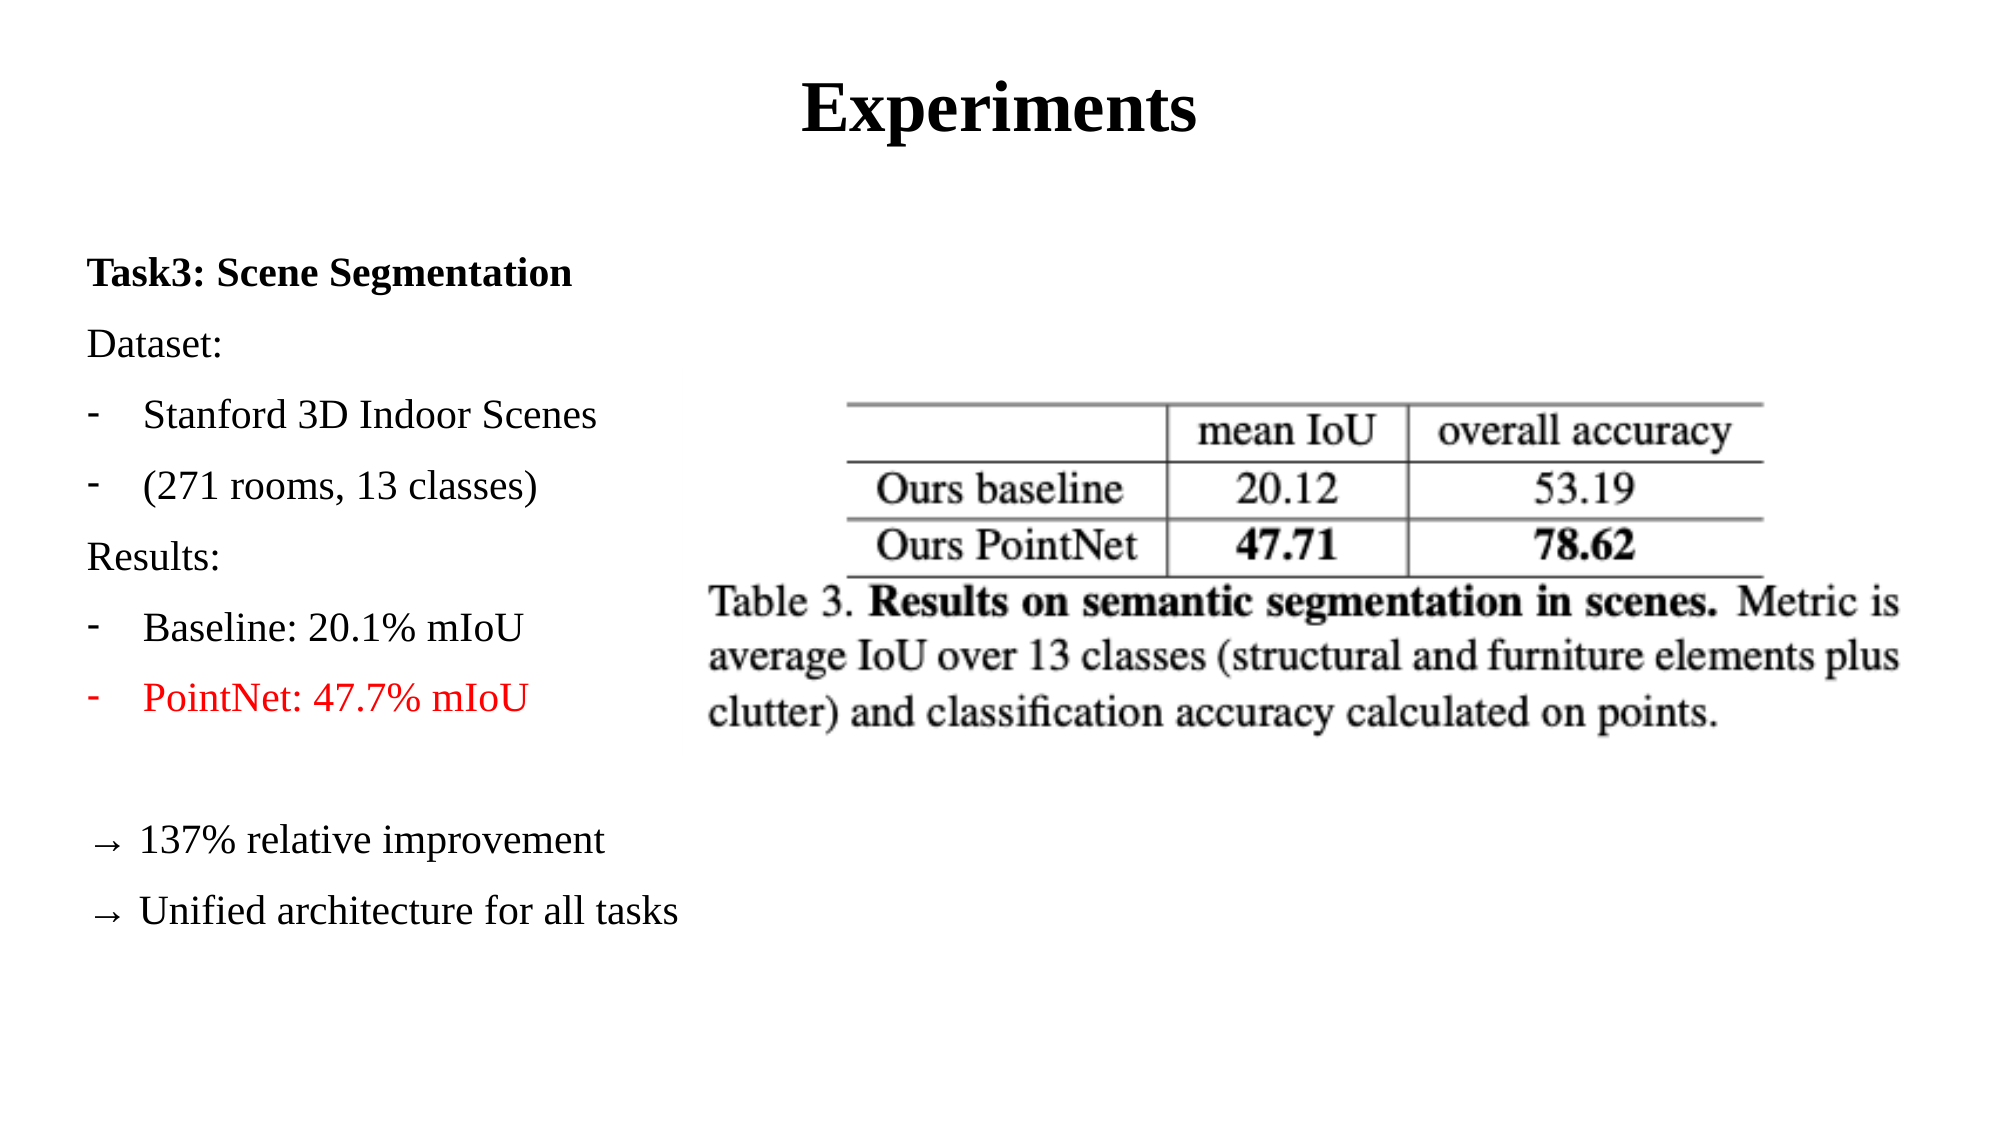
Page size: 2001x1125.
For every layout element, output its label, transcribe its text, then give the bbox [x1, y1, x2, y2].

picture [681, 369, 1929, 756]
text_box Task3: Scene Segmentation Dataset: Stanford 3D Indoor Scenes (271 rooms, 13 classes) Results: Baseline: 20.1% mIoU PointNet: 47.7% mIoU → 137% relative improvement → Unified architecture for all tasks [71, 237, 710, 974]
text_box Experiments [565, 60, 1435, 155]
